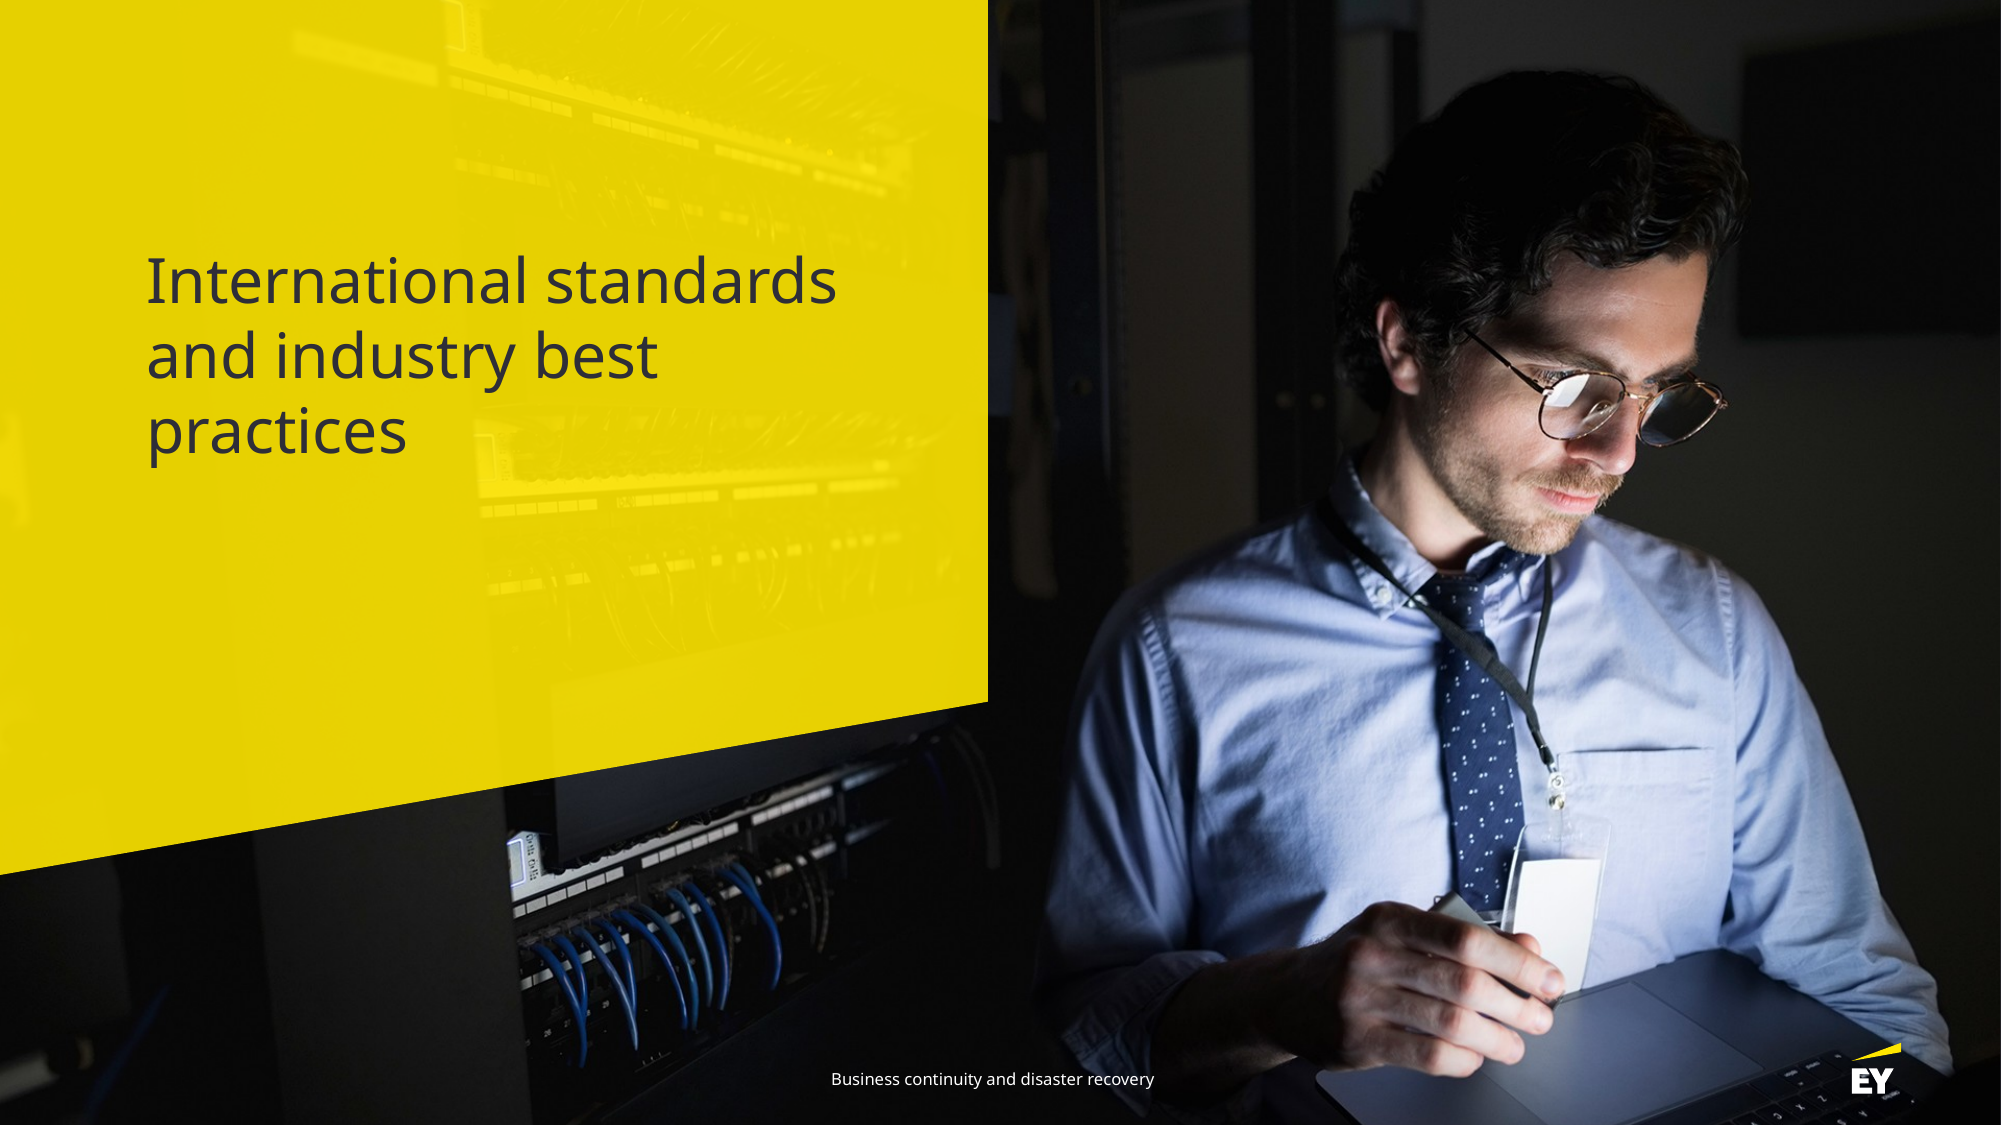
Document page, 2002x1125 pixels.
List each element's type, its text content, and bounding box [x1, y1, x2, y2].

text_box [0, 0, 988, 876]
picture [0, 0, 2001, 1125]
text_box International standards and industry best practices [131, 234, 950, 376]
